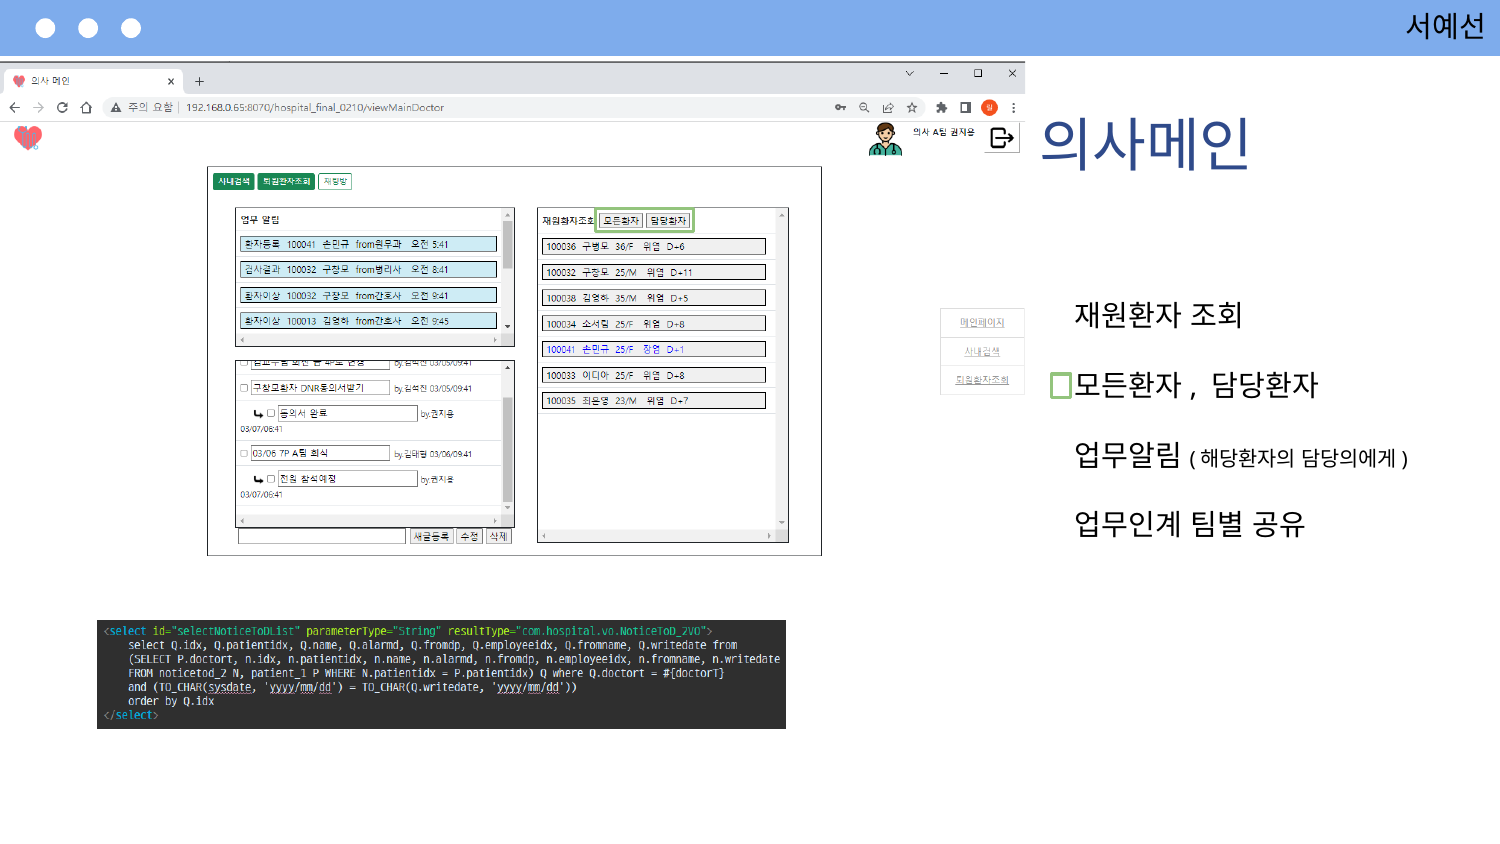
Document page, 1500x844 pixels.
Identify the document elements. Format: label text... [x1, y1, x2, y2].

text_box 재원환자 조회 모든환자, 담당환자 업무알림(해당환자의 담당의에게) 업무인계 팀별 공유 [1059, 281, 1435, 557]
text_box [1051, 373, 1071, 398]
title 의사메인 [1029, 92, 1470, 170]
text_box 서예선 [1390, 1, 1500, 51]
picture [0, 61, 1026, 832]
